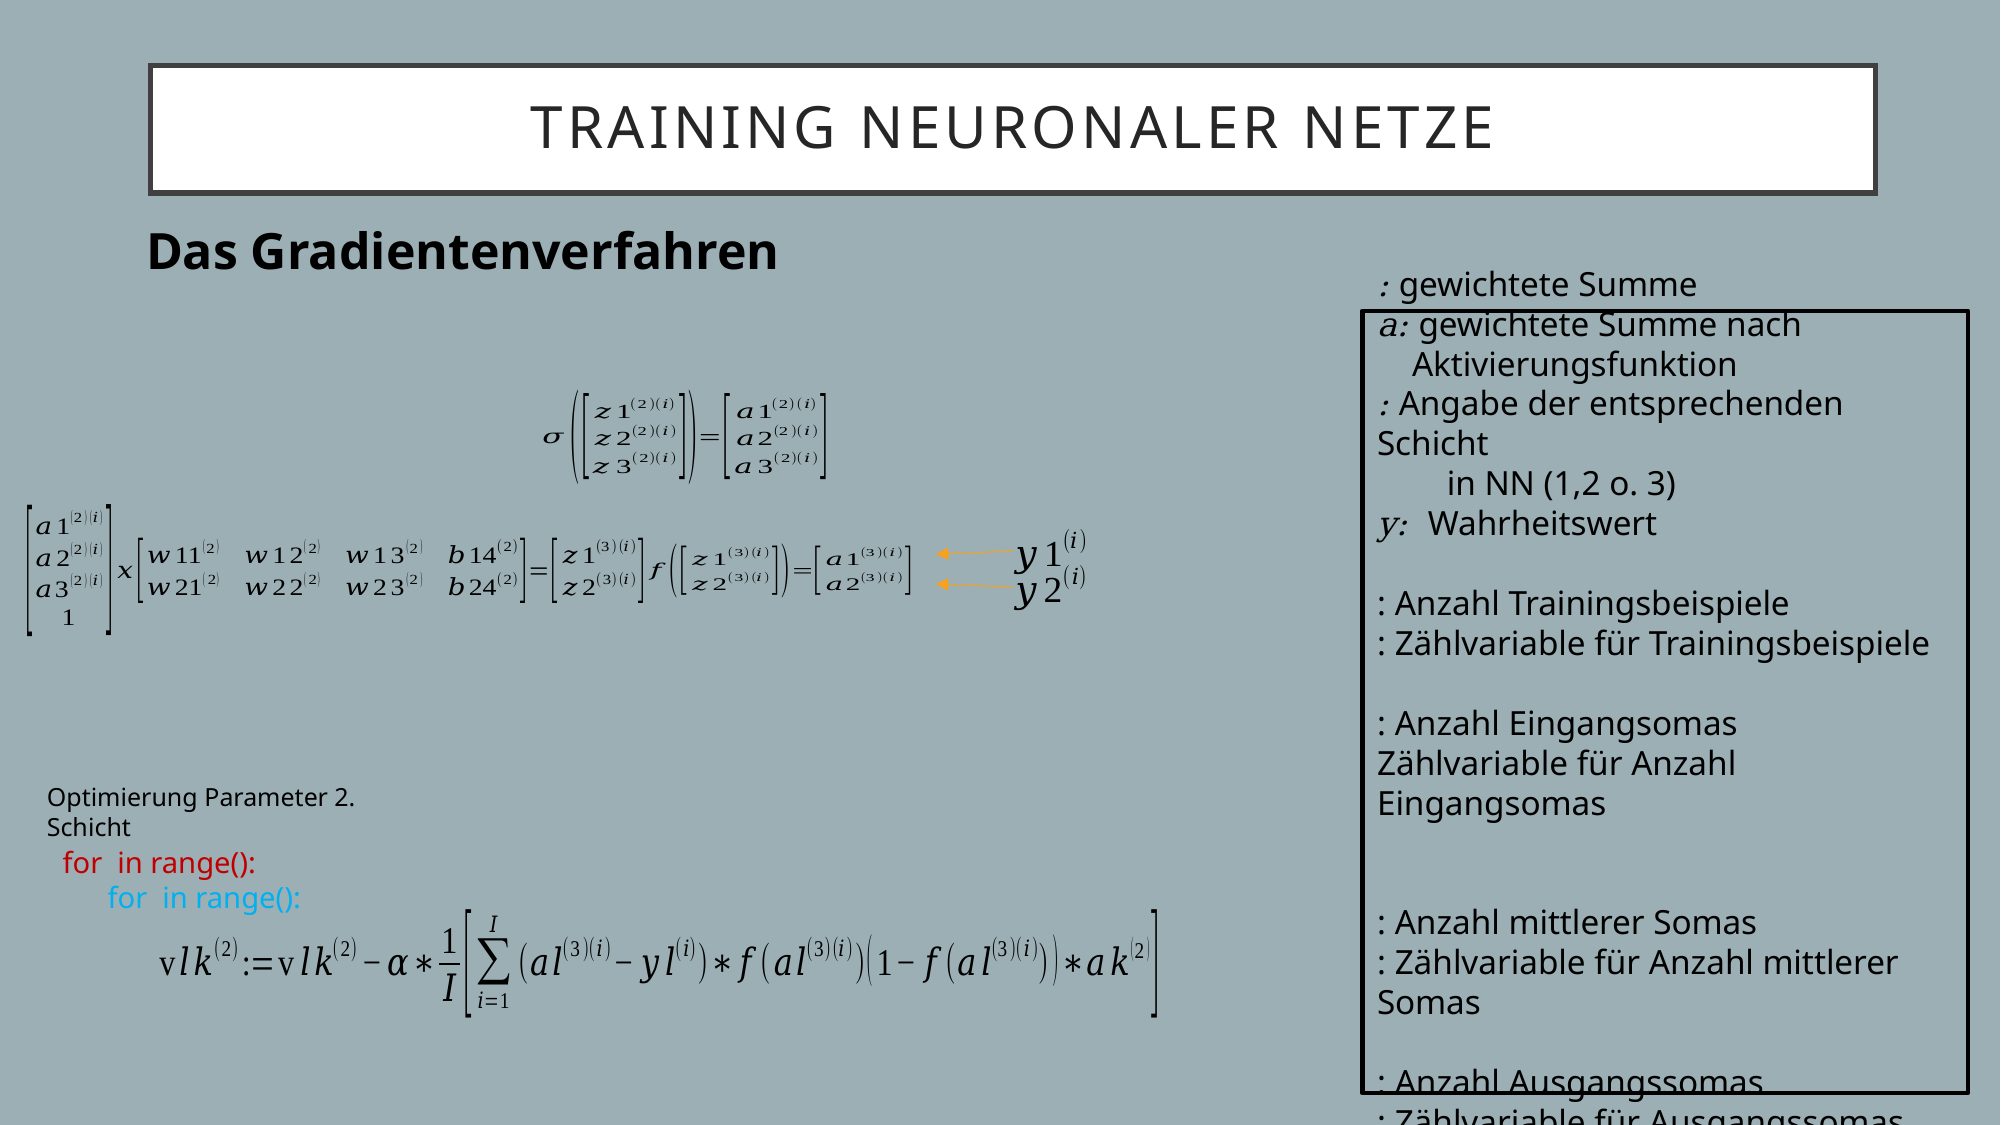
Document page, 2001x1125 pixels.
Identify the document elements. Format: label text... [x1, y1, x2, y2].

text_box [935, 551, 1014, 555]
text_box Training neuronaler Netze [150, 65, 1876, 193]
text_box Optimierung Parameter 2. Schicht [32, 774, 421, 849]
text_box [23, 386, 913, 638]
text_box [935, 583, 1014, 587]
text_box Das Gradientenverfahren [131, 211, 795, 287]
